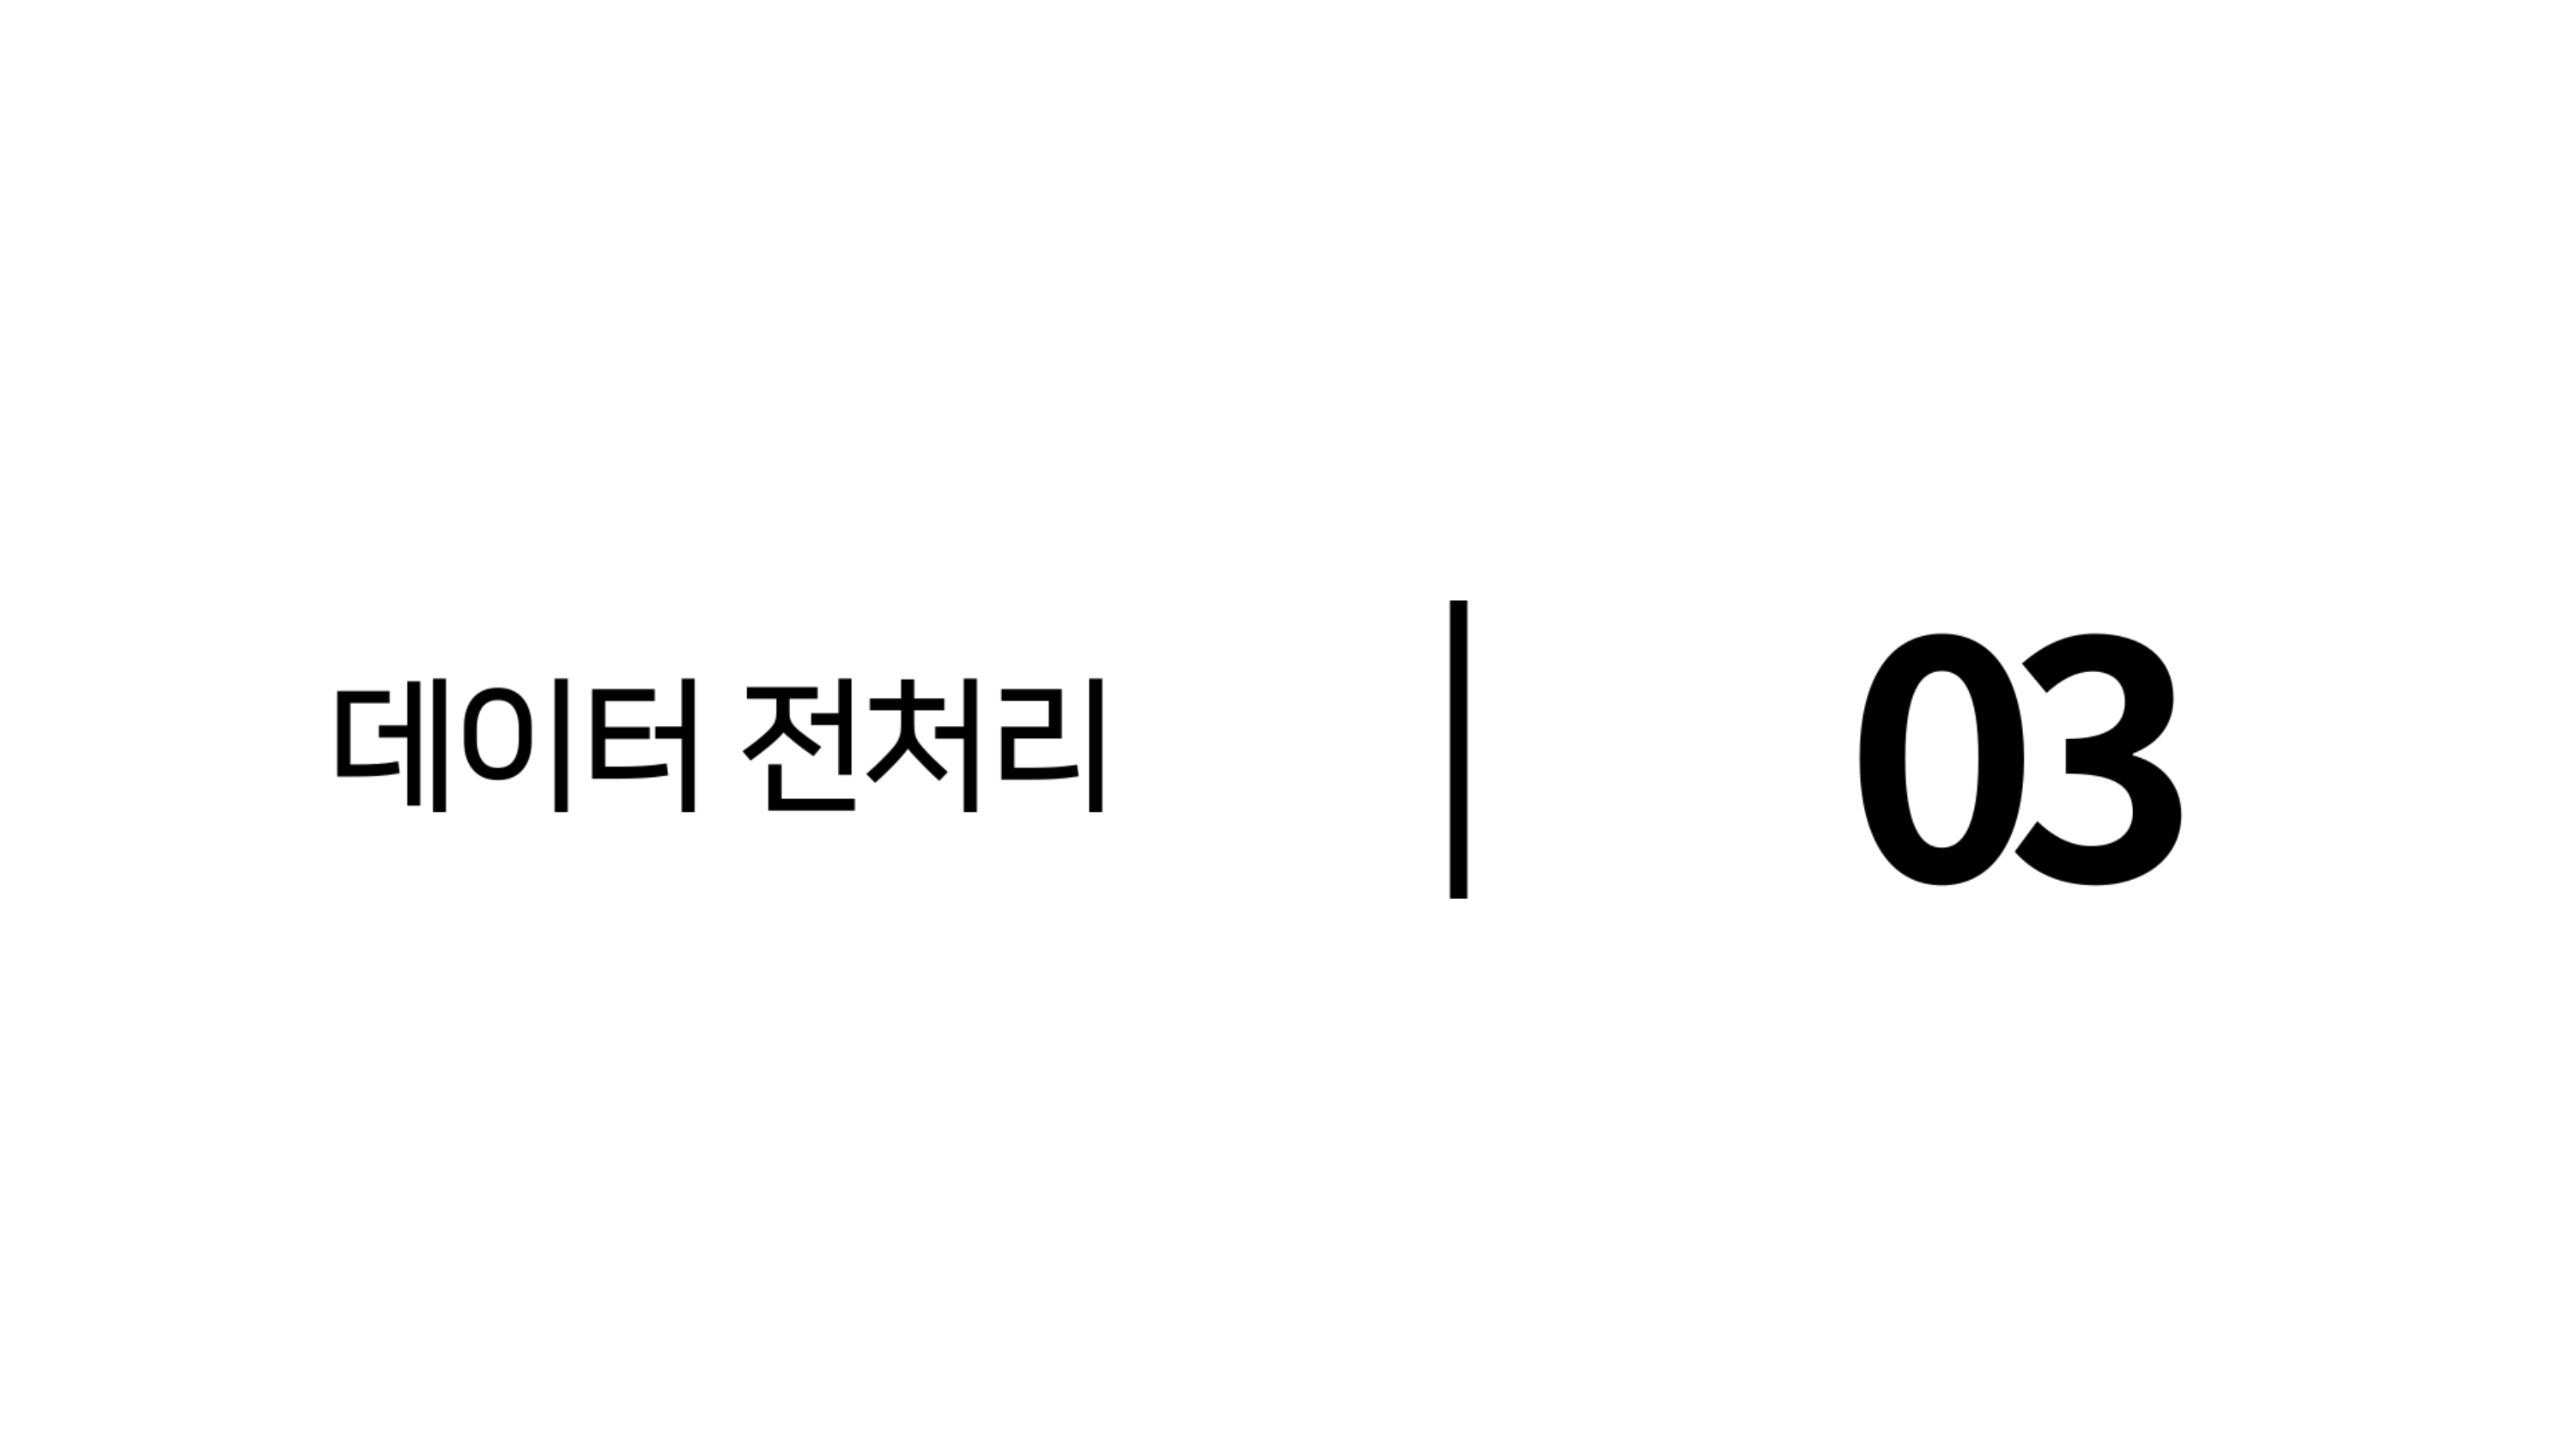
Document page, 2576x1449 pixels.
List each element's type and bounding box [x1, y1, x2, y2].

picture [1425, 785, 1492, 898]
picture [1425, 601, 1492, 714]
text_box [1309, 714, 1608, 785]
picture [265, 627, 1184, 915]
picture [1700, 464, 2348, 1122]
